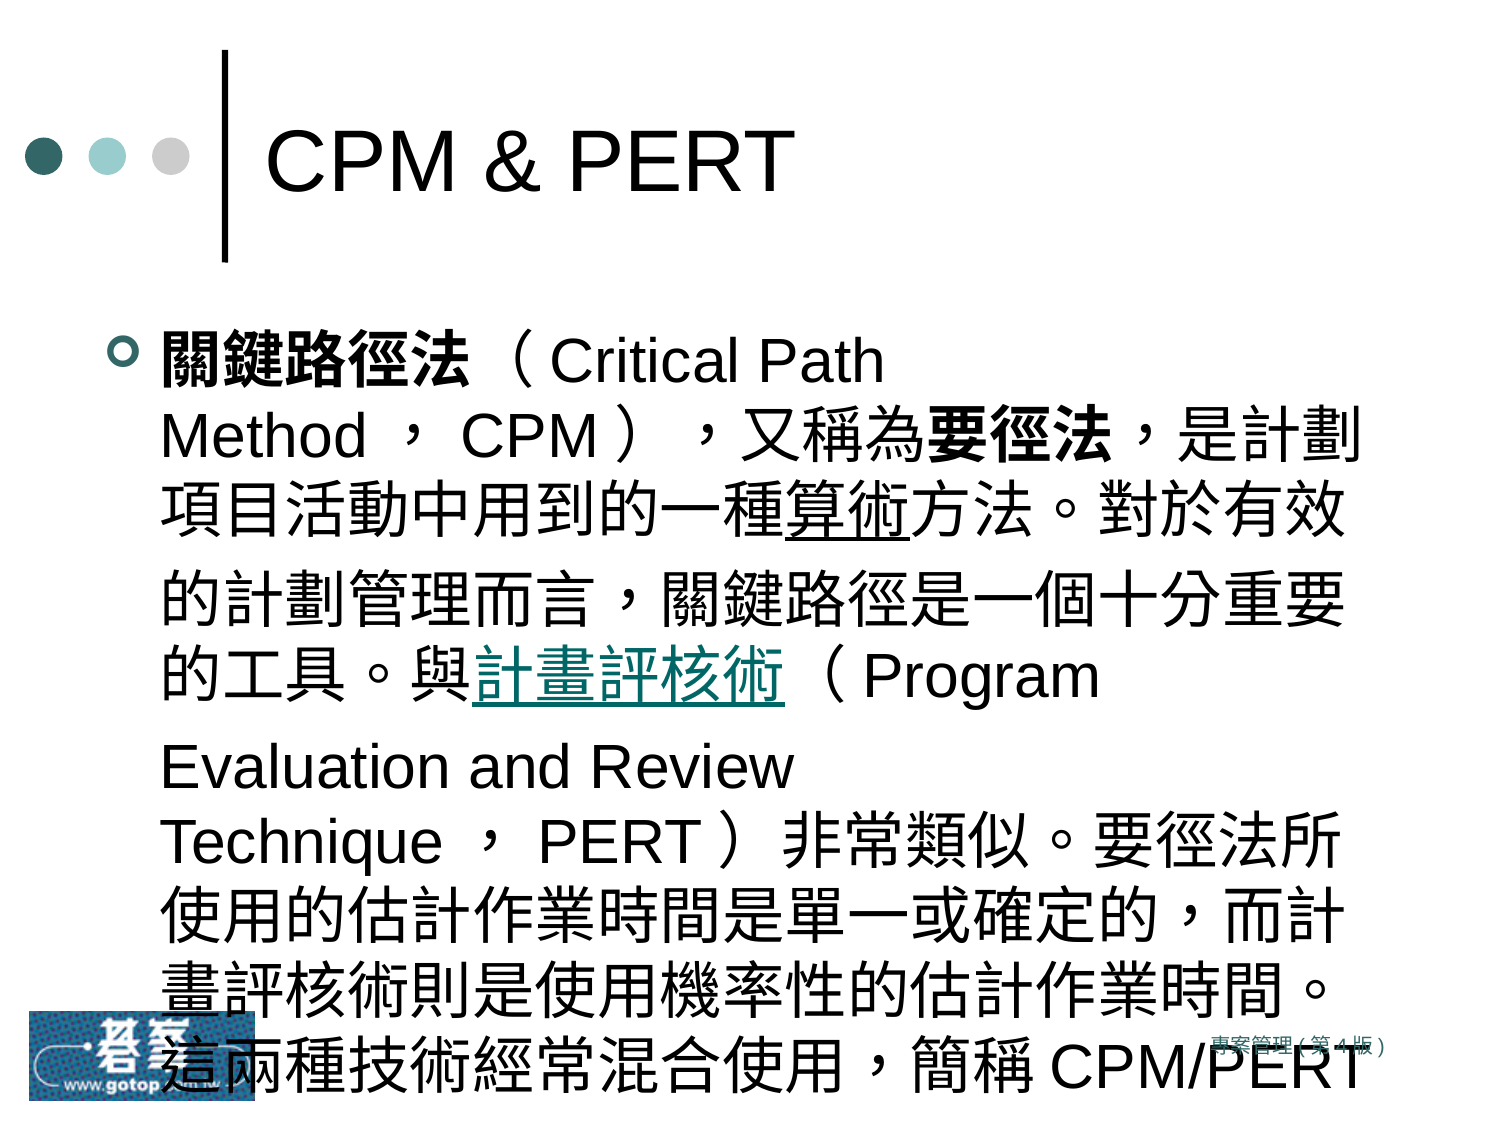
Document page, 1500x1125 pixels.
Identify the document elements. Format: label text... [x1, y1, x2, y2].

picture [29, 1011, 255, 1101]
title CPM & PERT [249, 31, 1400, 282]
slide_number 專案管理(第4版) [1087, 1025, 1400, 1100]
list 關鍵路徑法（Critical Path Method，CPM），又稱為要徑法，是計劃項目活動中用到的一種算術方法。對於有效的計劃管理而言，關鍵路徑是一個十分重要的工具。與計畫評核術（Program Evaluation and Review Technique，PERT）非常類似。要徑法所使用的估計作業時間是單一或確定的，而計畫評核術則是使用機率性的估計作業時間。這兩種技術經常混合使用，簡稱CPM/PERT [88, 312, 1400, 988]
